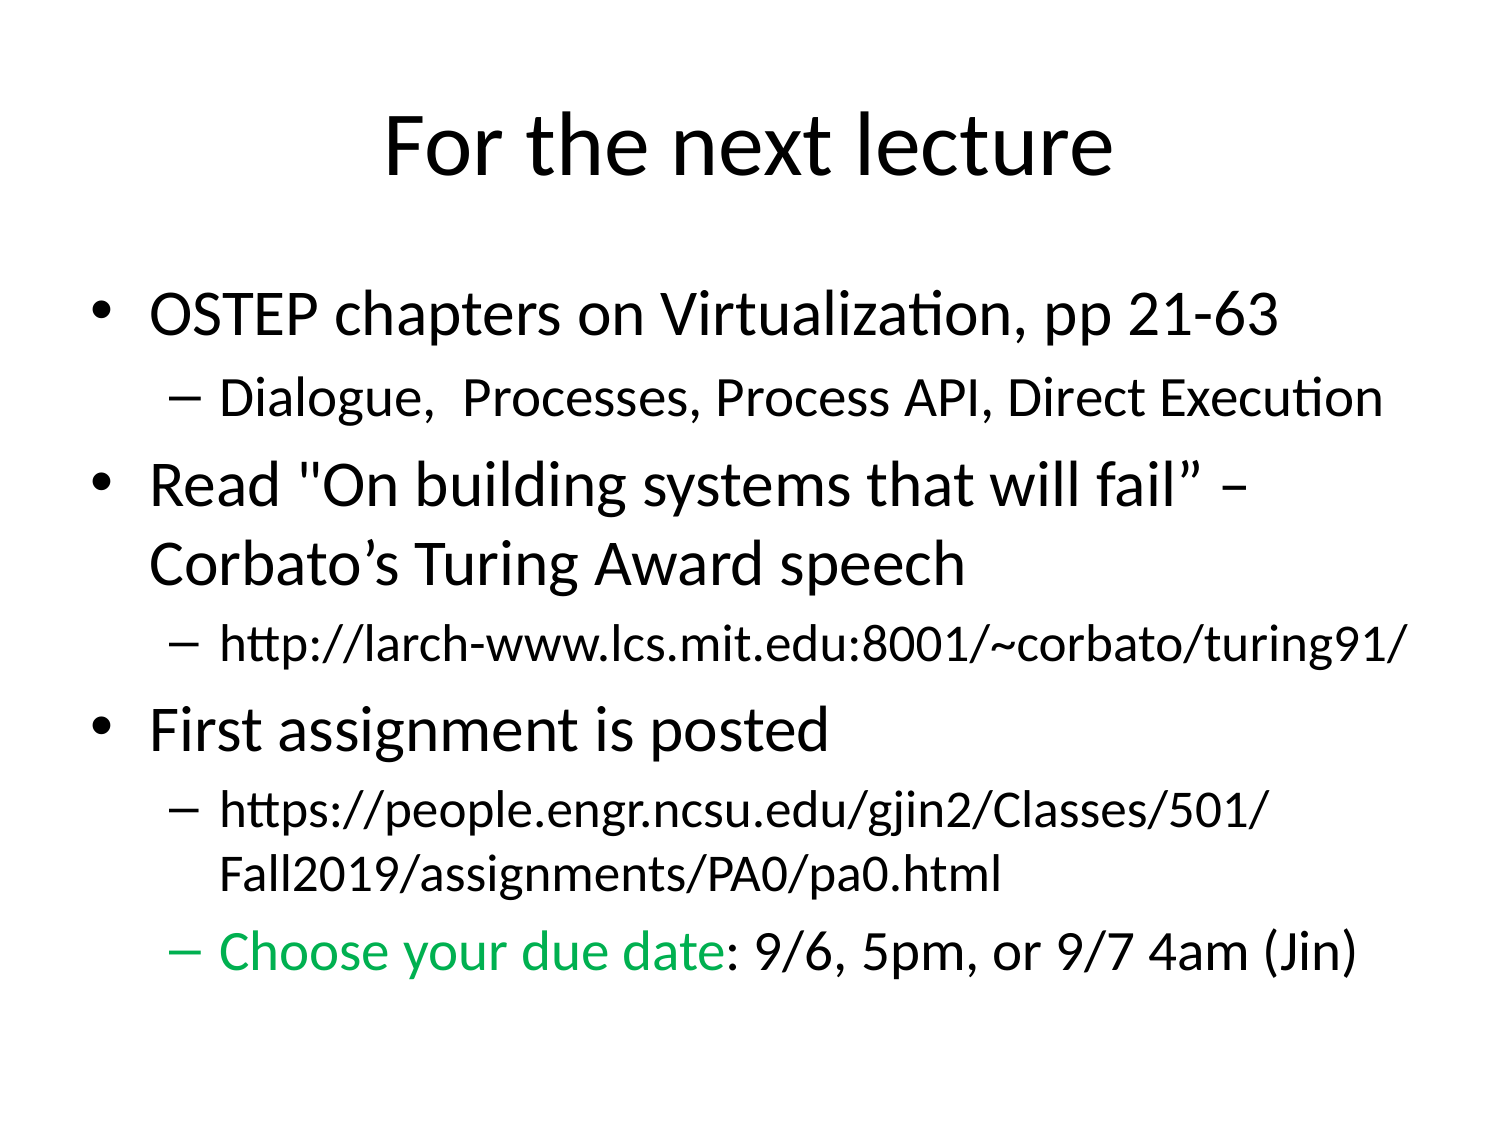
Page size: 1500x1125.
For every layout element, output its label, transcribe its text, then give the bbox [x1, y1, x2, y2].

title For the next lecture [75, 45, 1425, 233]
list OSTEP chapters on Virtualization, pp 21-63 Dialogue, Processes, Process API, Direct Execution Read "On building systems that will fail” – Corbato’s Turing Award speech http://larch-www.lcs.mit.edu:8001/~corbato/turing91/ First assignment is posted https://people.engr.ncsu.edu/gjin2/Classes/501/Fall2019/assignments/PA0/pa0.html Choose your due date: 9/6, 5pm, or 9/7 4am (Jin) [75, 262, 1425, 1005]
